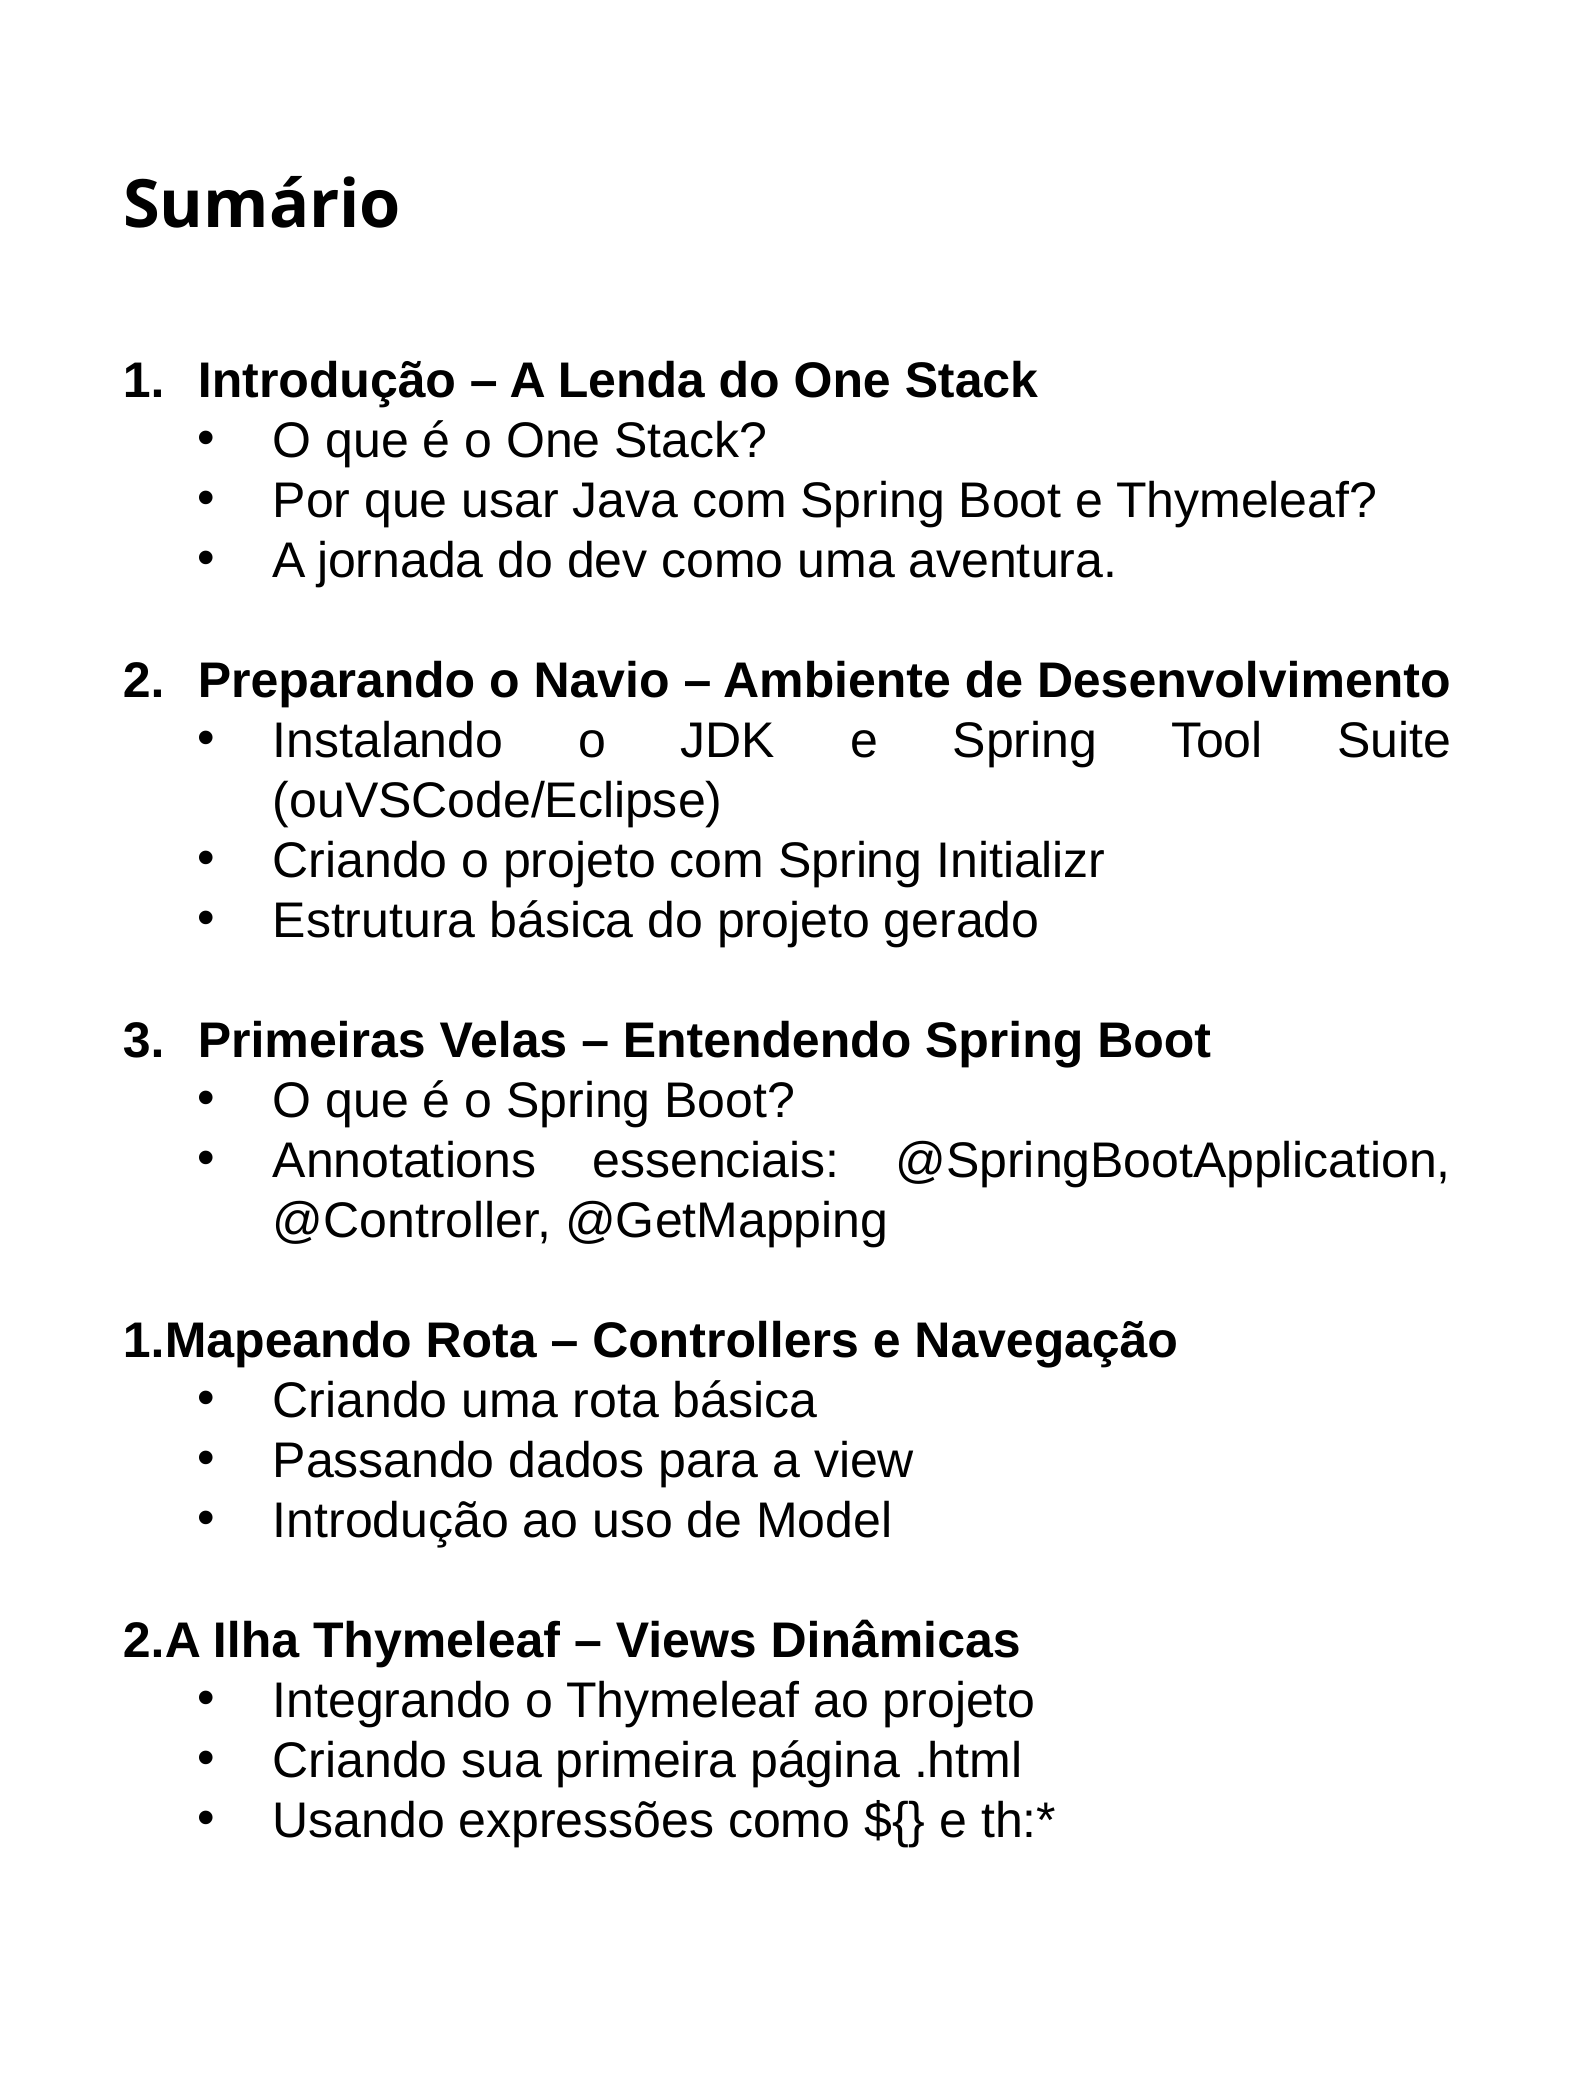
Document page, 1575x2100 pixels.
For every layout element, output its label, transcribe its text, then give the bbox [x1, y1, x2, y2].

text_box Introdução – A Lenda do One Stack O que é o One Stack? Por que usar Java com Spring Boot e Thymeleaf? A jornada do dev como uma aventura. Preparando o Navio – Ambiente de Desenvolvimento Instalando o JDK e Spring Tool Suite (ouVSCode/Eclipse) Criando o projeto com Spring Initializr Estrutura básica do projeto gerado Primeiras Velas – Entendendo Spring Boot O que é o Spring Boot? Annotations essenciais: @SpringBootApplication, @Controller, @GetMapping Mapeando Rota – Controllers e Navegação Criando uma rota básica Passando dados para a view Introdução ao uso de Model A Ilha Thymeleaf – Views Dinâmicas Integrando o Thymeleaf ao projeto Criando sua primeira página .html Usando expressões como ${} e th:* [108, 339, 1467, 1855]
text_box Sumário [108, 107, 1467, 305]
